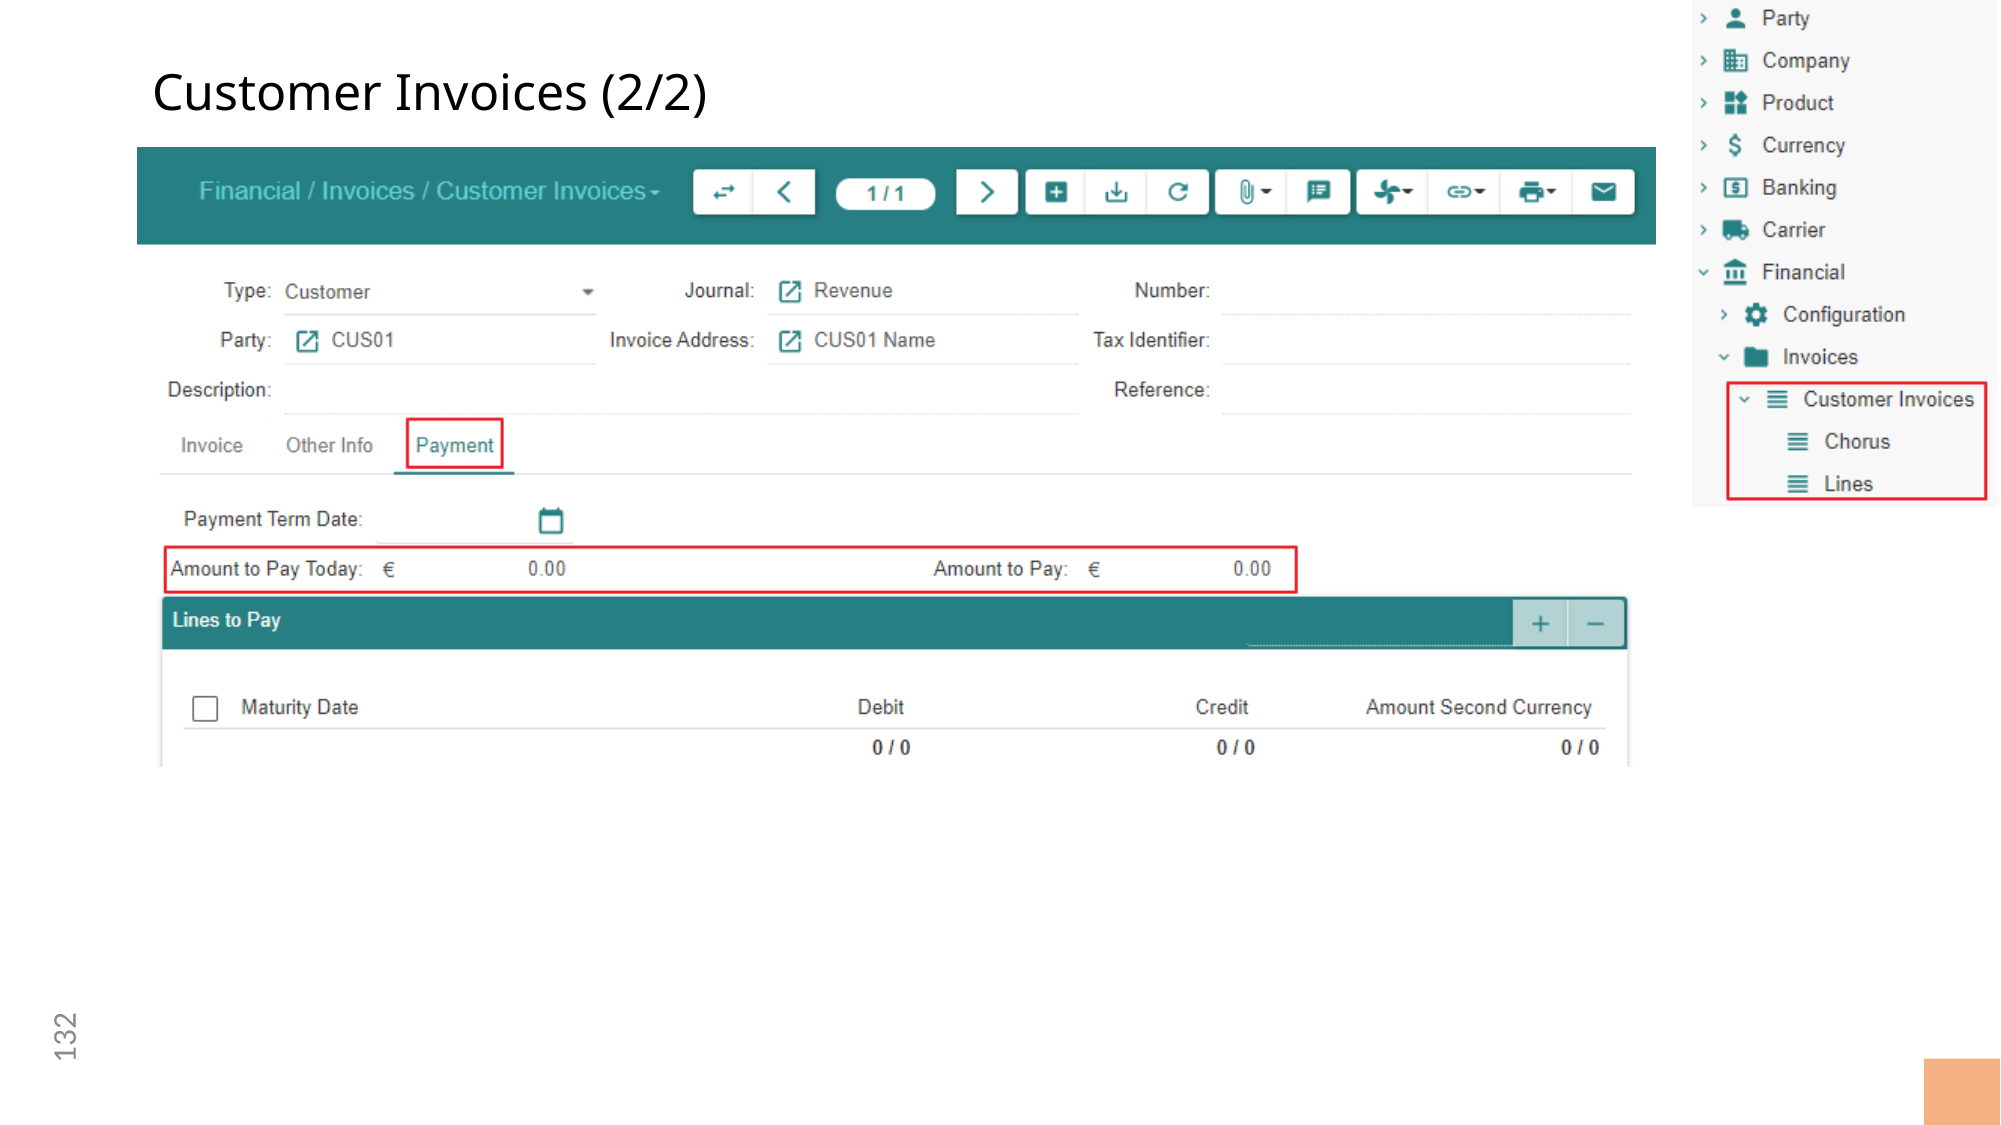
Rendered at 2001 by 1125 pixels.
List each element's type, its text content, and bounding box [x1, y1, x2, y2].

slide_number 132 [32, 969, 93, 1108]
picture [137, 147, 1656, 768]
text_box [1923, 1058, 2000, 1125]
title Customer Invoices (2/2) [137, 59, 1692, 136]
picture [1692, 0, 1997, 507]
